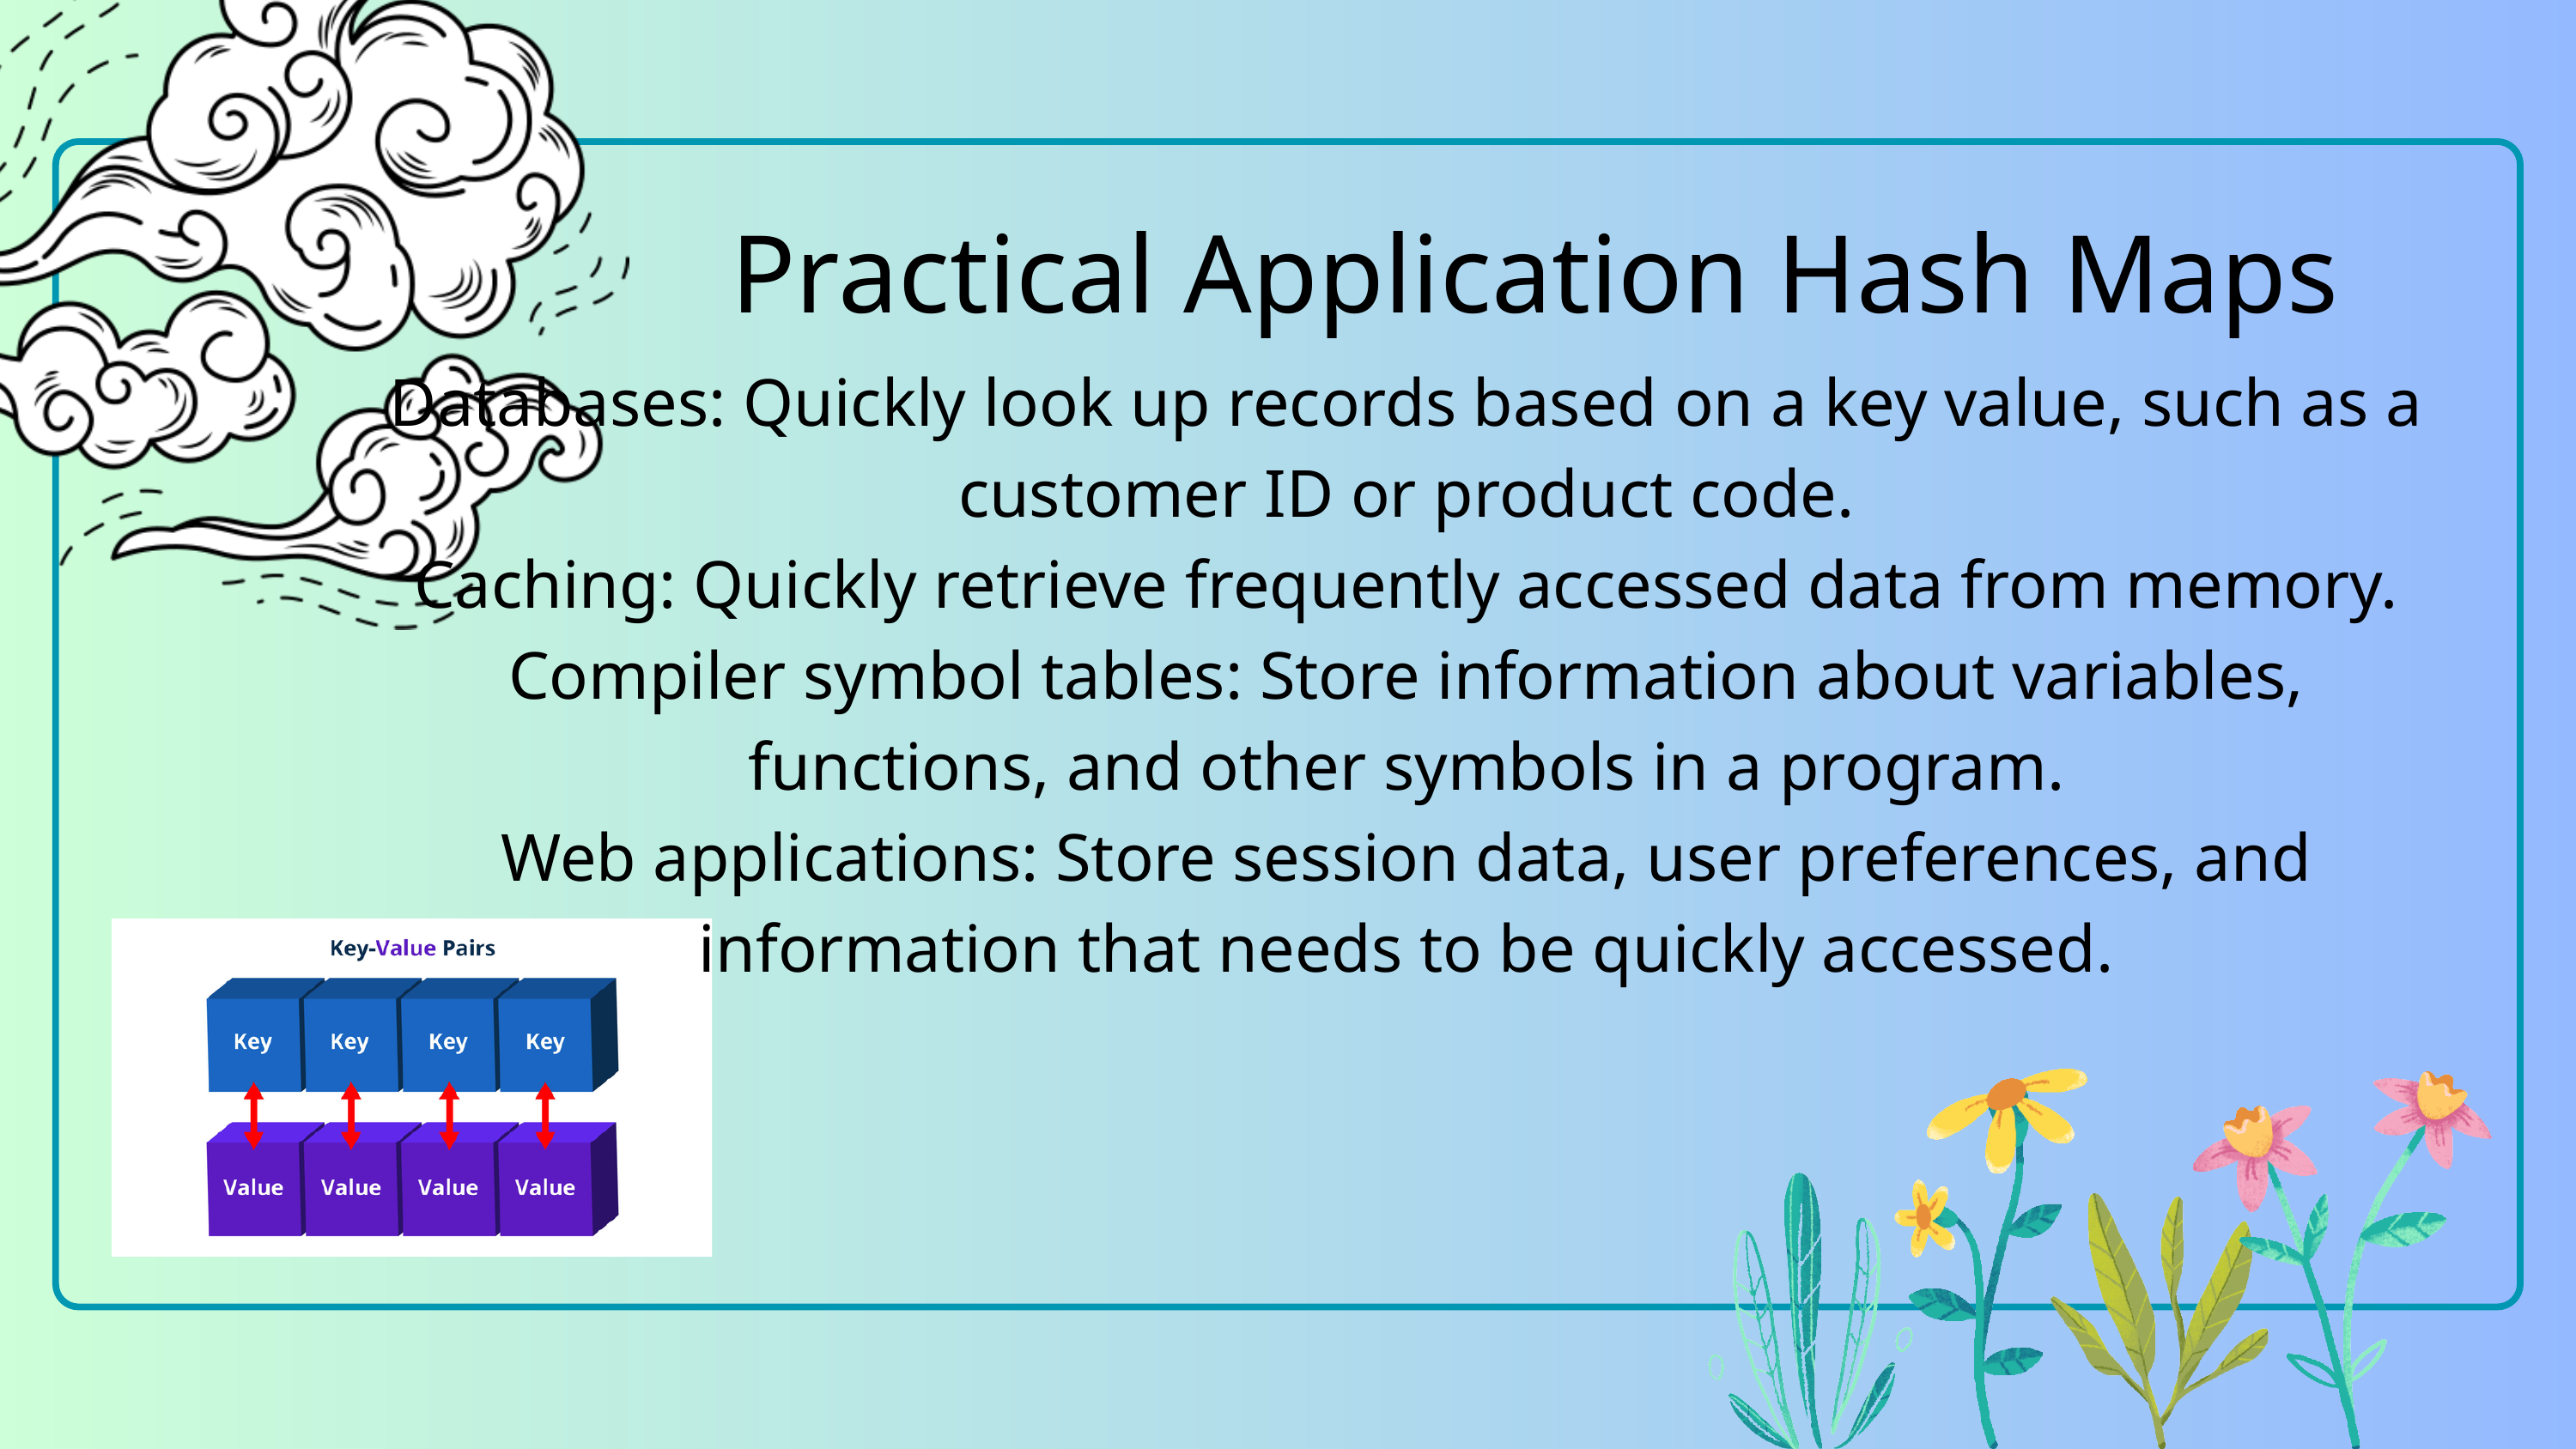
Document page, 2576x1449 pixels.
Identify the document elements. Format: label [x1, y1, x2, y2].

text_box [55, 141, 2521, 1307]
picture [1701, 1064, 2521, 1449]
text_box [0, 0, 629, 630]
